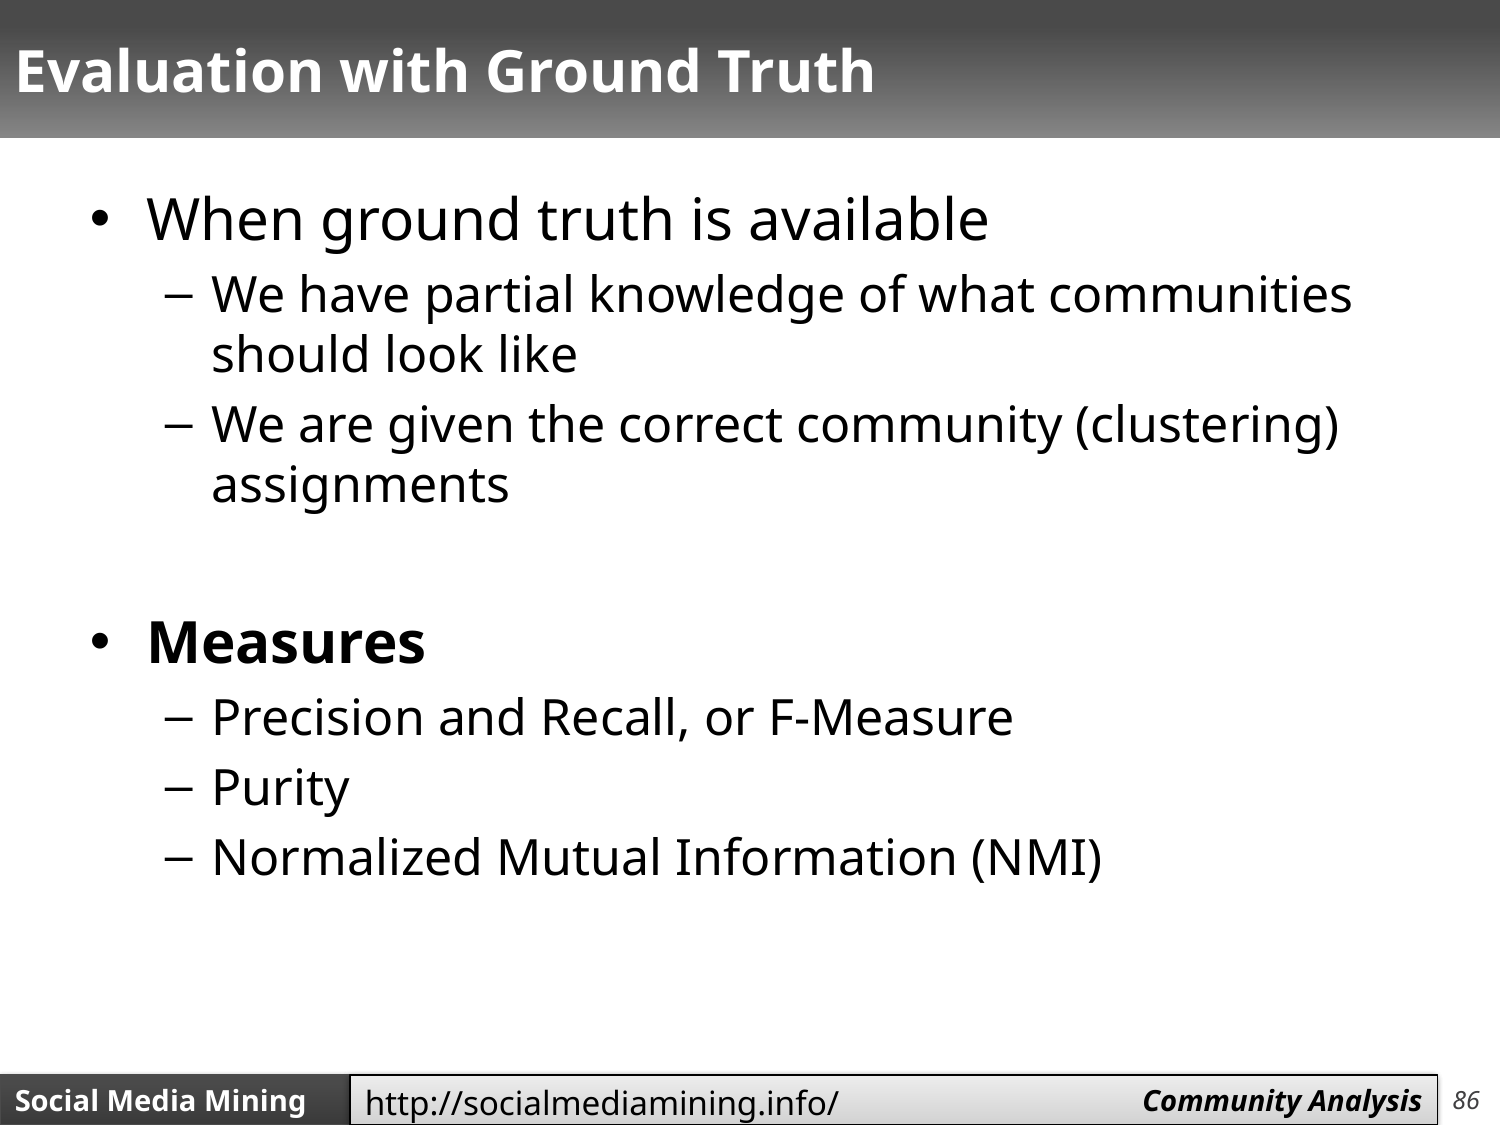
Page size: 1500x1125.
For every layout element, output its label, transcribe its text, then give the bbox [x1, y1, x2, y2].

title Evaluation with Ground Truth [0, 0, 1500, 138]
list When ground truth is available We have partial knowledge of what communities should look like We are given the correct community (clustering) assignments Measures Precision and Recall, or F-Measure Purity Normalized Mutual Information (NMI) [75, 174, 1425, 1048]
